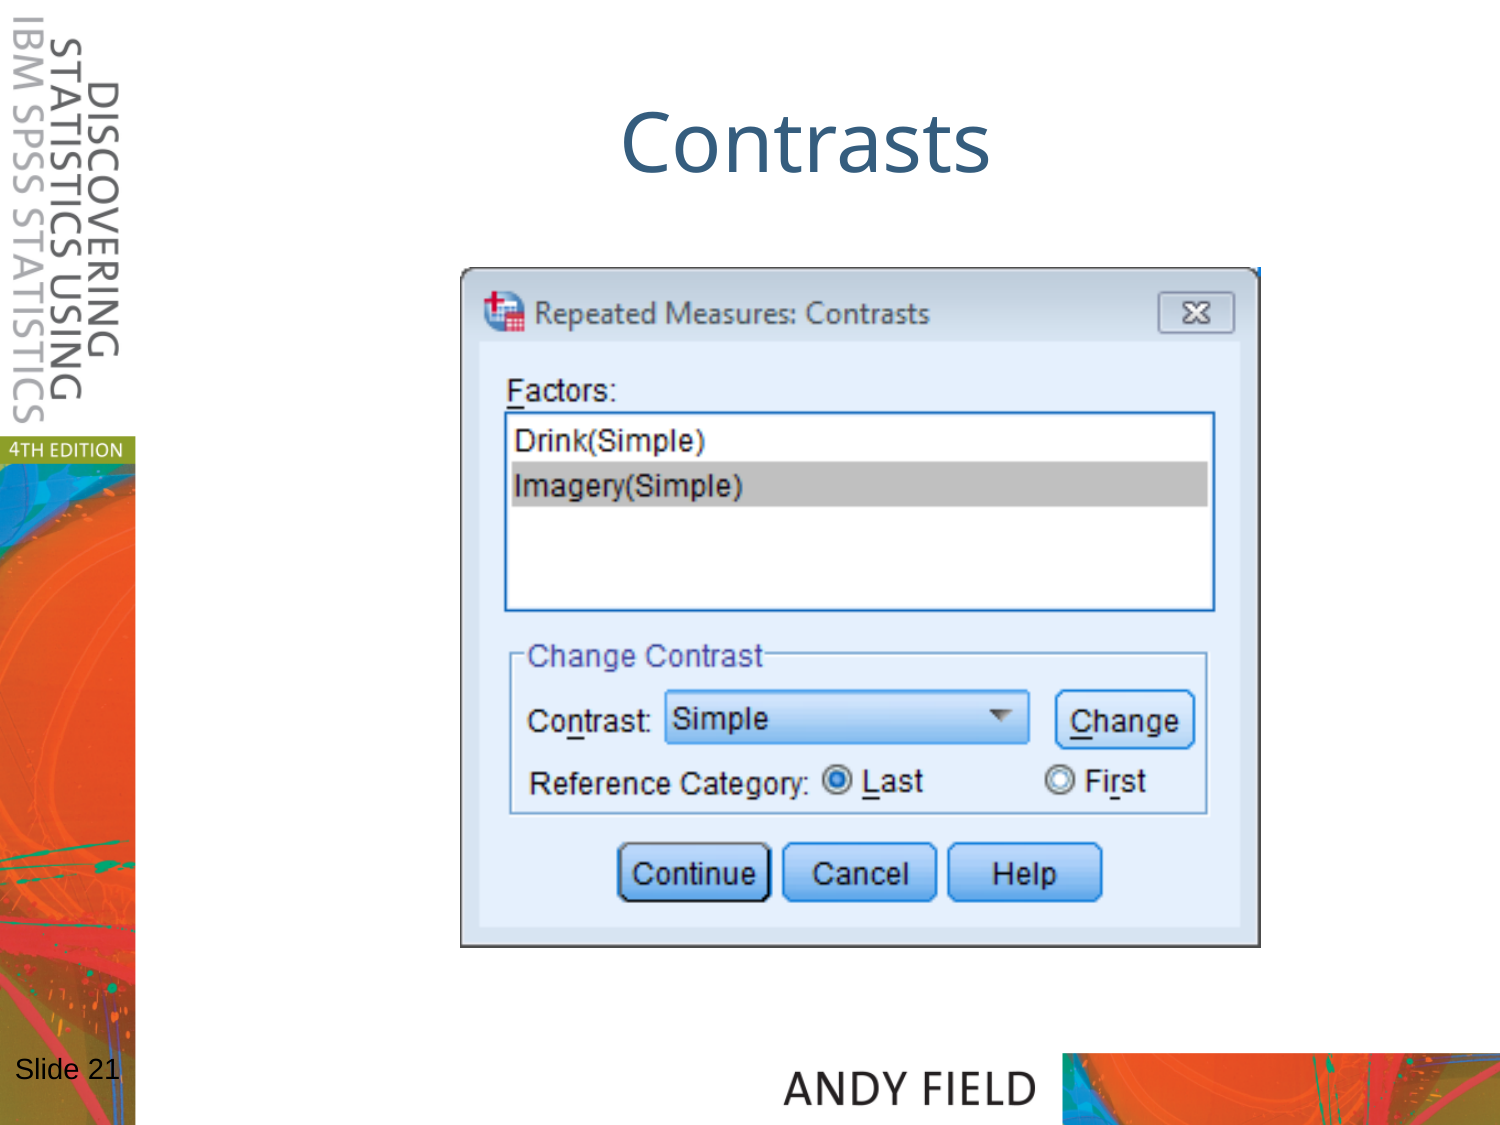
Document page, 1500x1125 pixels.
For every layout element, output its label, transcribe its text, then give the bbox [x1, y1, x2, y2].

title Contrasts [187, 45, 1425, 233]
slide_number Slide 21 [0, 1042, 141, 1103]
picture [460, 267, 1261, 949]
